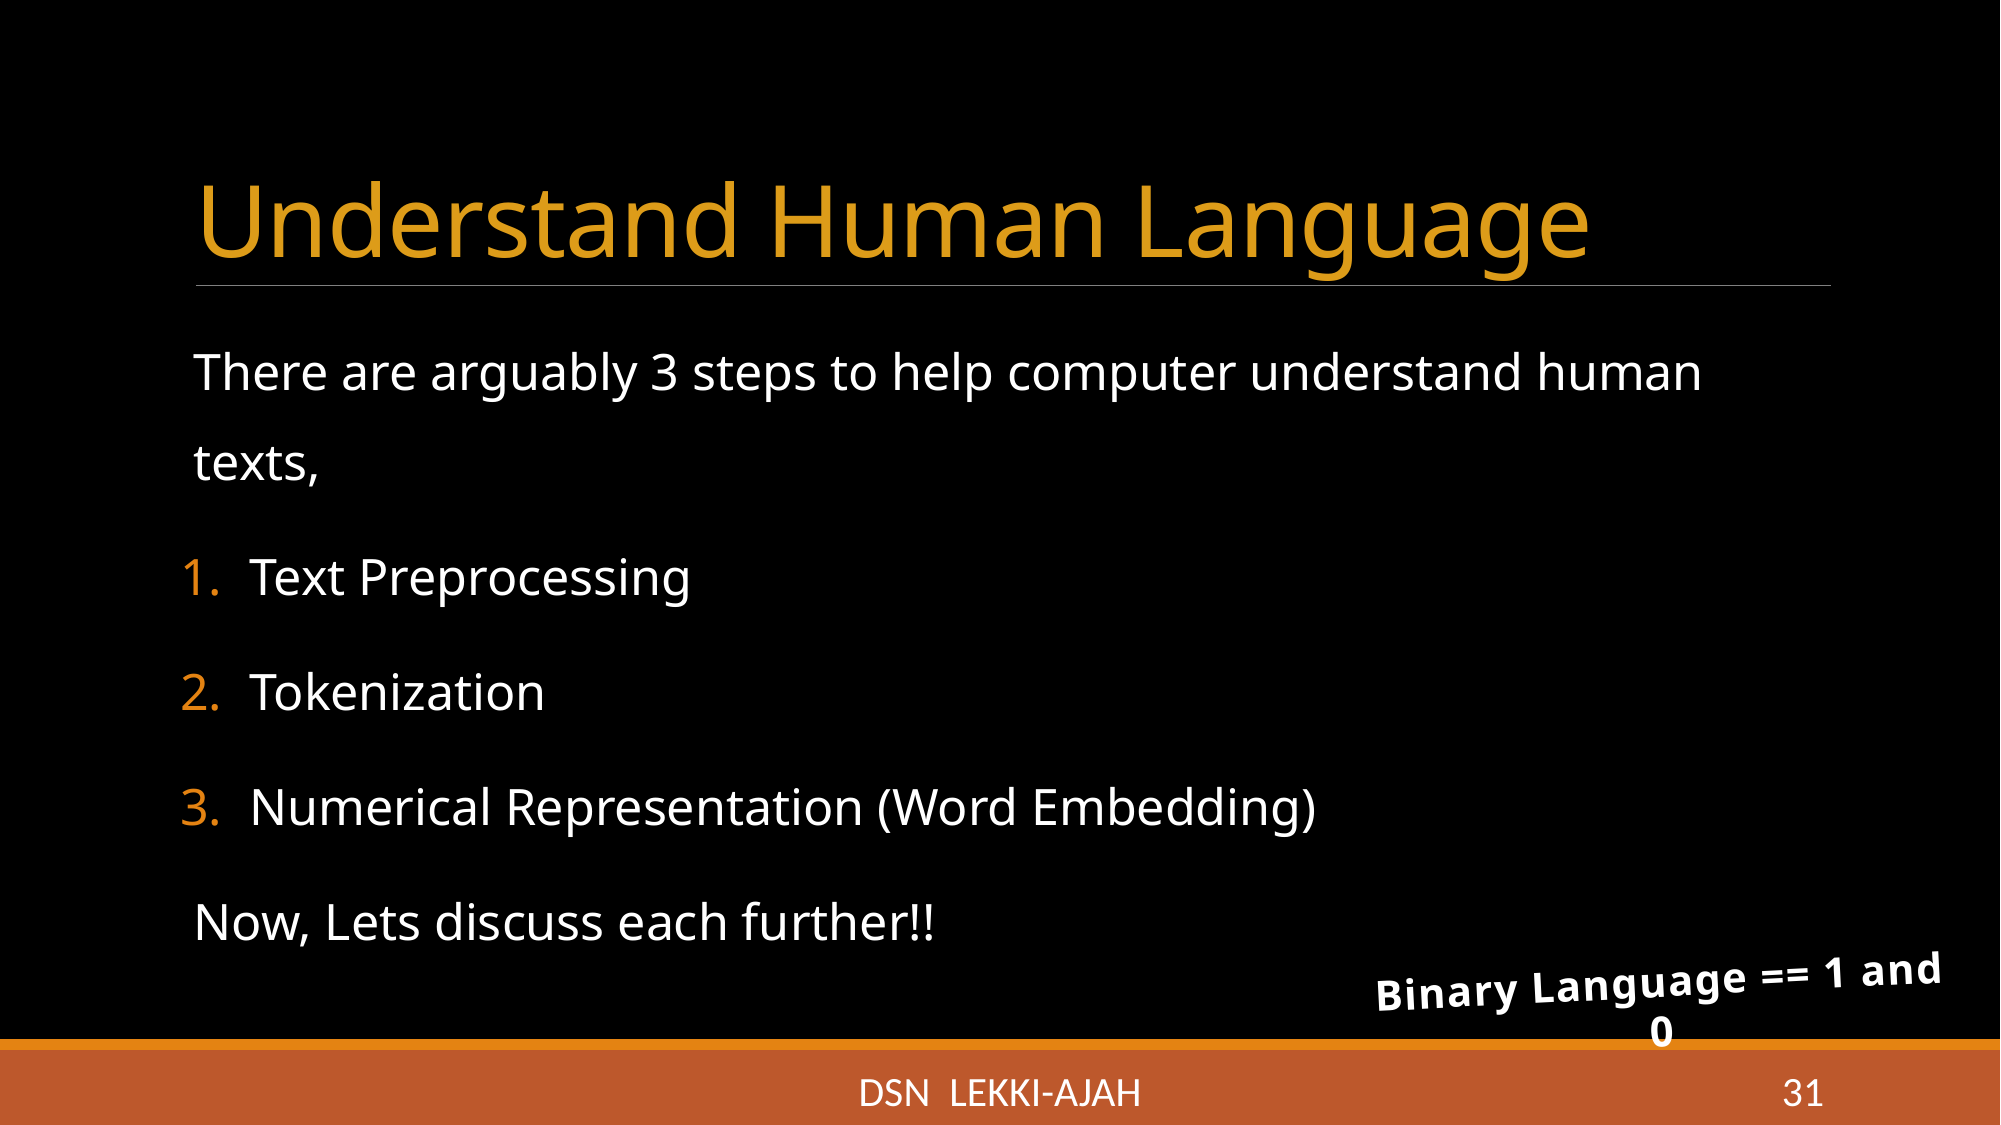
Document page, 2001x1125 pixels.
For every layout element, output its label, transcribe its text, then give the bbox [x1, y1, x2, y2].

title Understand Human Language [180, 47, 1830, 285]
footer DSN LEKKI-AJAH [604, 1059, 1396, 1120]
text_box Binary Language == 1 and 0 [1344, 931, 1977, 1079]
slide_number 31 [1624, 1059, 1840, 1120]
list There are arguably 3 steps to help computer understand human texts, Text Preprocessing Tokenization Numerical Representation (Word Embedding) Now, Lets discuss each further!! [180, 302, 1830, 963]
